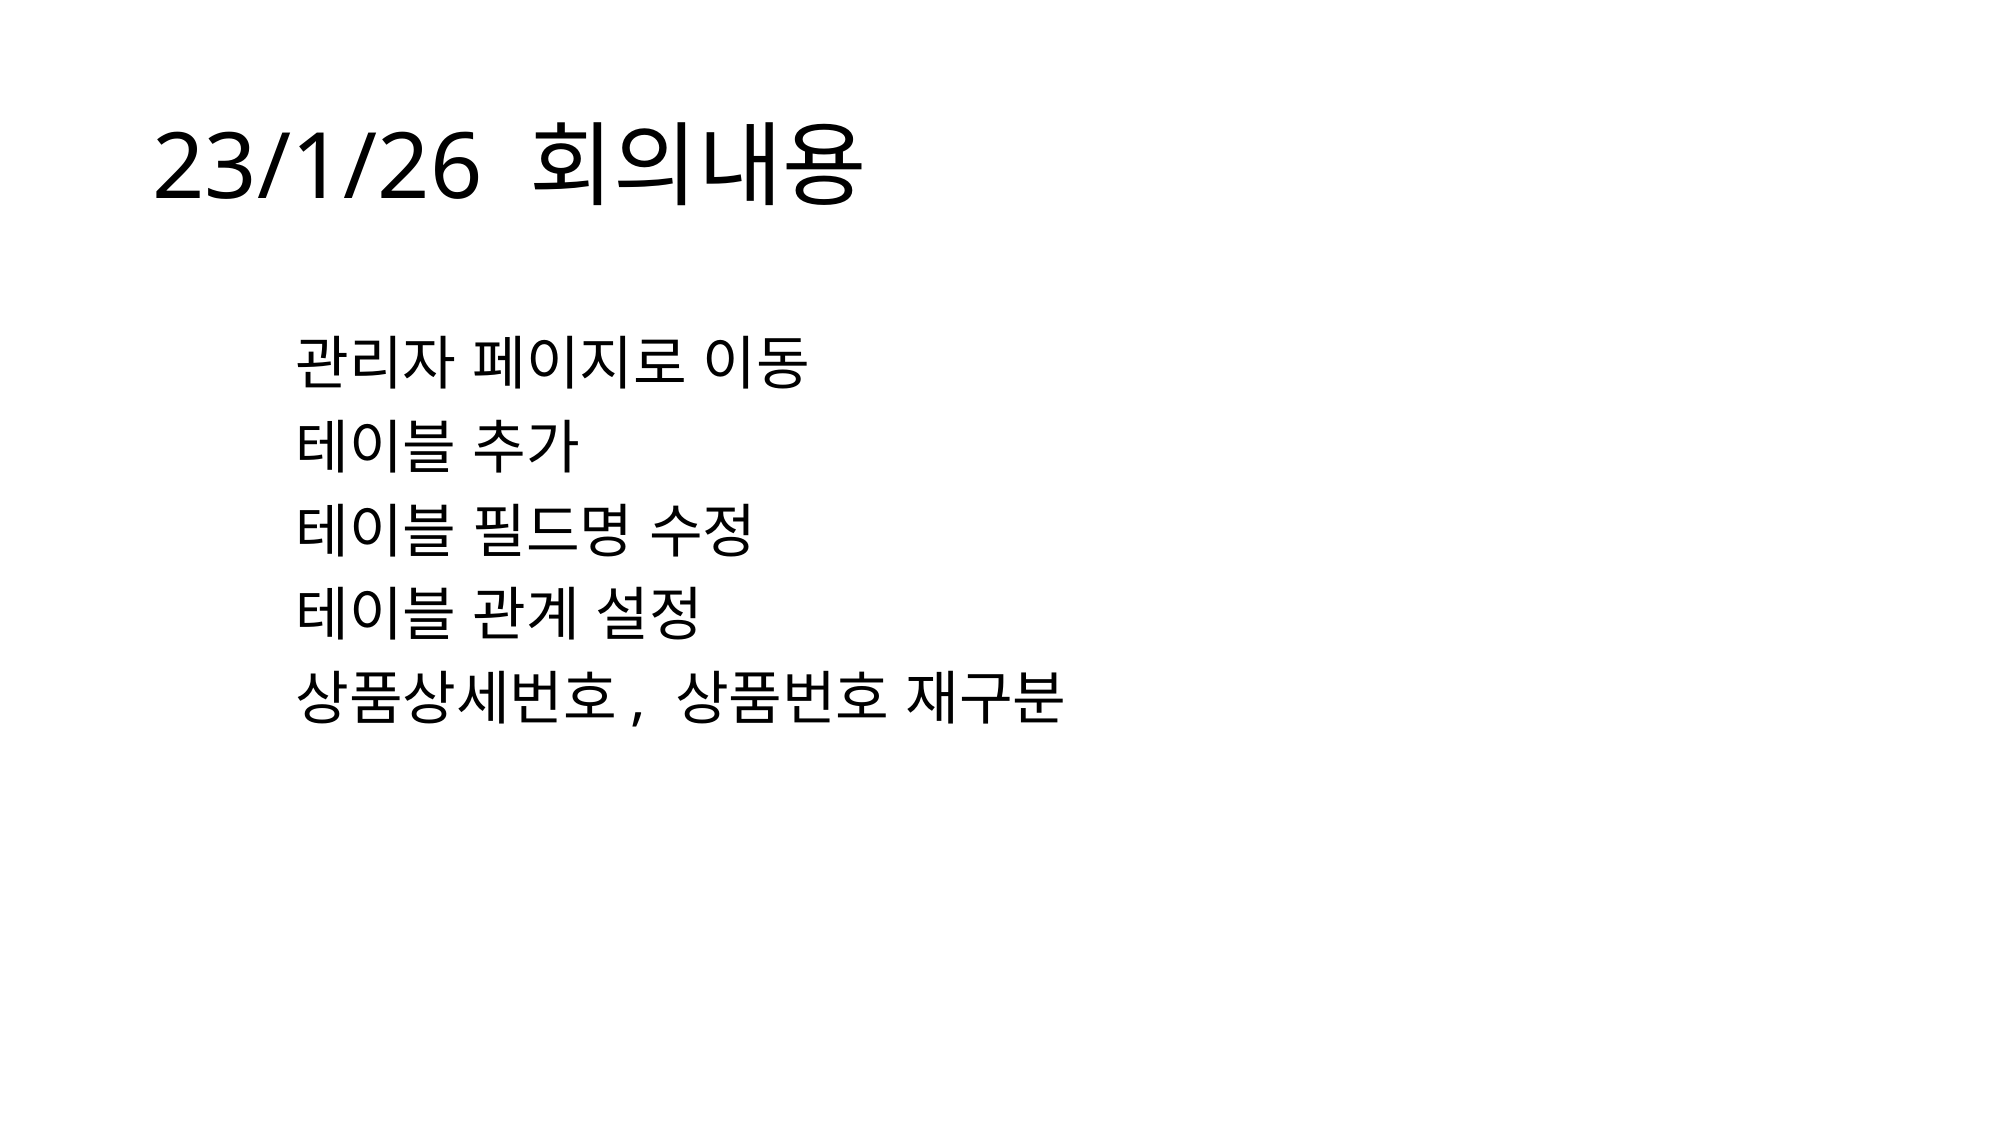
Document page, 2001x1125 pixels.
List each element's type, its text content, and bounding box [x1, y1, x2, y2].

title 23/1/26 회의내용 [137, 59, 1863, 278]
list 관리자 페이지로 이동 테이블 추가 테이블 필드명 수정 테이블 관계 설정 상품상세번호, 상품번호 재구분 [280, 326, 1616, 979]
